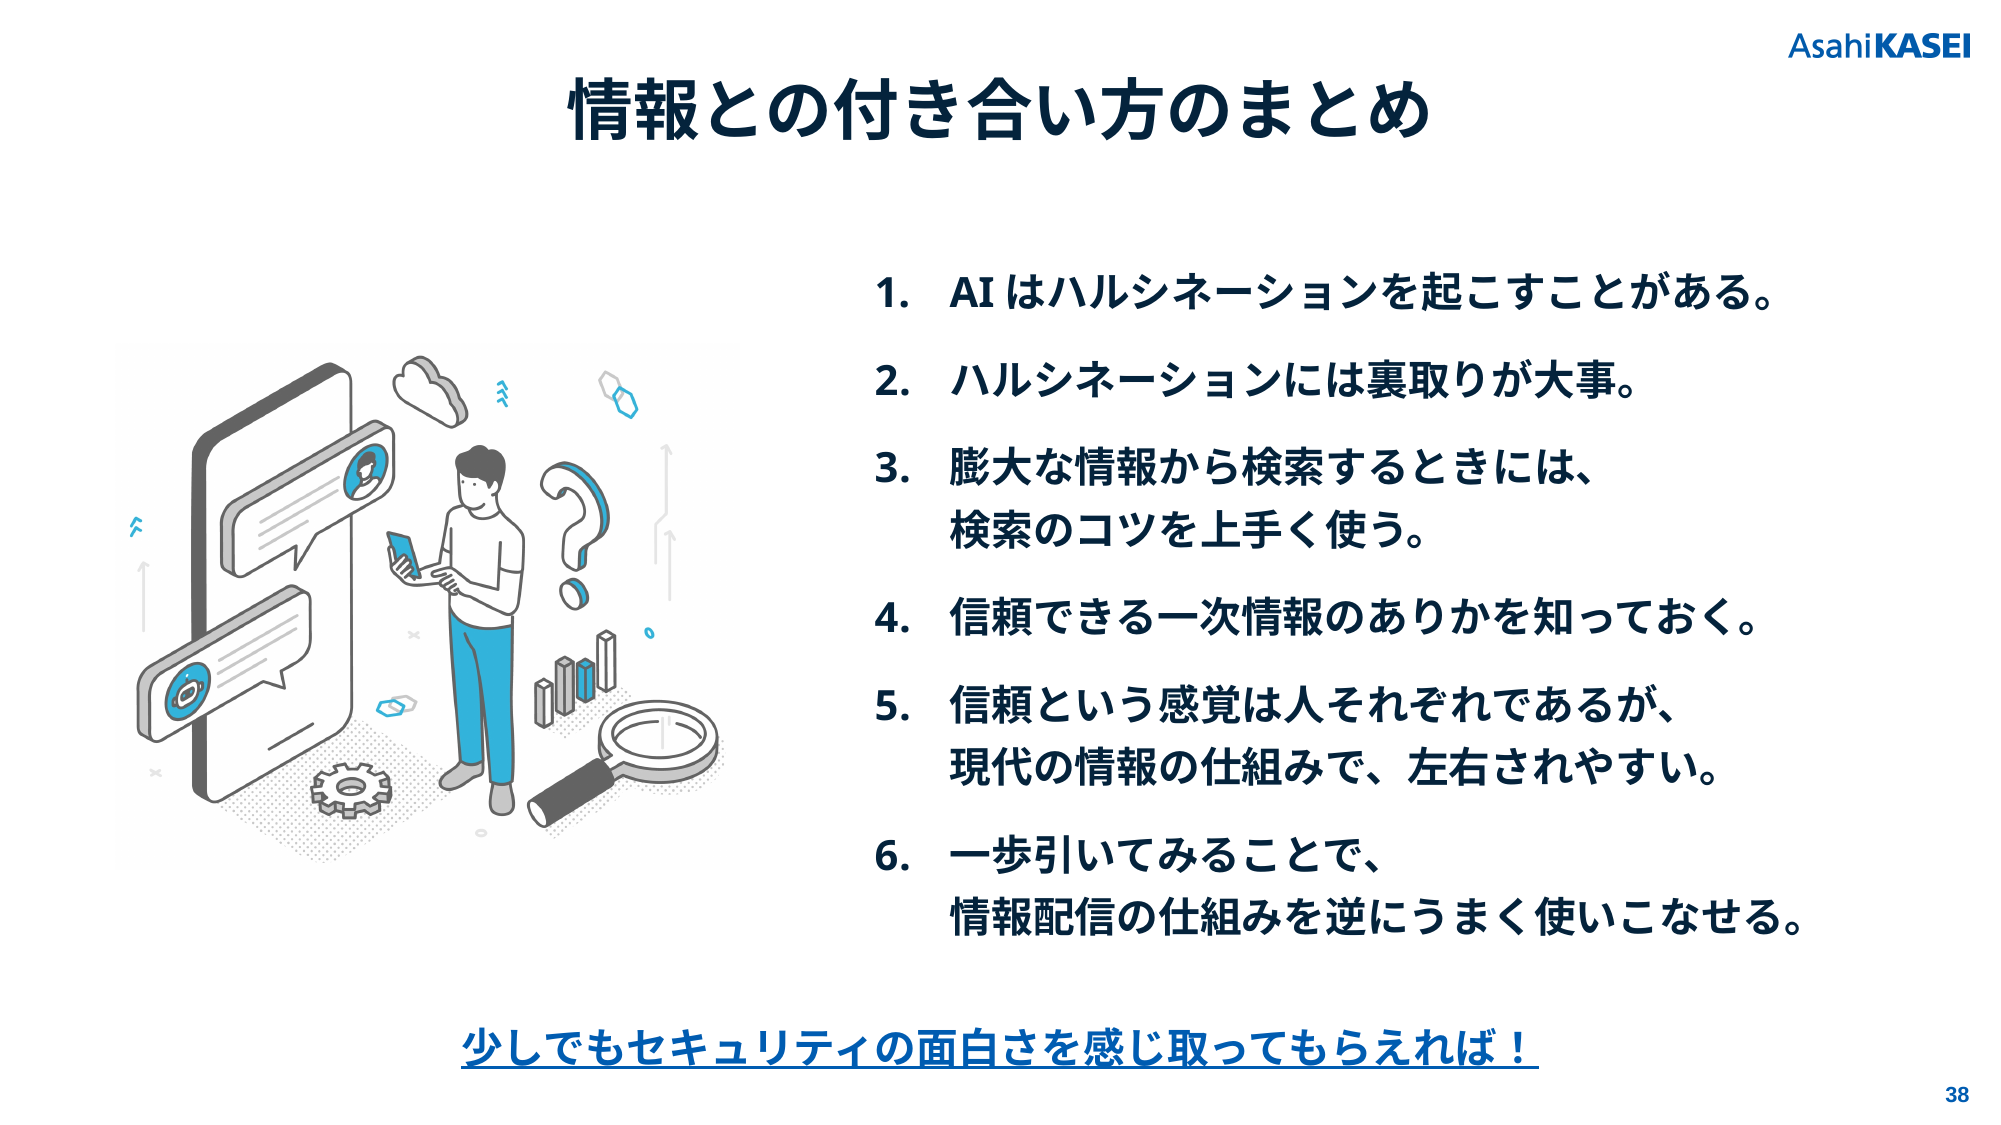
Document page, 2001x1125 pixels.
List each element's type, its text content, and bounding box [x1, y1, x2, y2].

picture [1788, 33, 1970, 58]
text_box 情報との付き合い方のまとめ [499, 60, 1501, 156]
picture [115, 343, 740, 870]
text_box 少しでもセキュリティの面白さを感じ取ってもらえれば！ [344, 978, 1656, 1079]
text_box AIはハルシネーションを起こすことがある。 ハルシネーションには裏取りが大事。 膨大な情報から検索するときには、 検索のコツを上手く使う。 信頼できる一次情報のありかを知っておく。 信頼という感覚は人それぞれであるが、 現代の情報の仕組みで、左右されやすい。 一歩引いてみることで、 情報配信の仕組みを逆にうまく使いこなせる。 [850, 300, 1970, 913]
slide_number 38 [1909, 1073, 1970, 1115]
